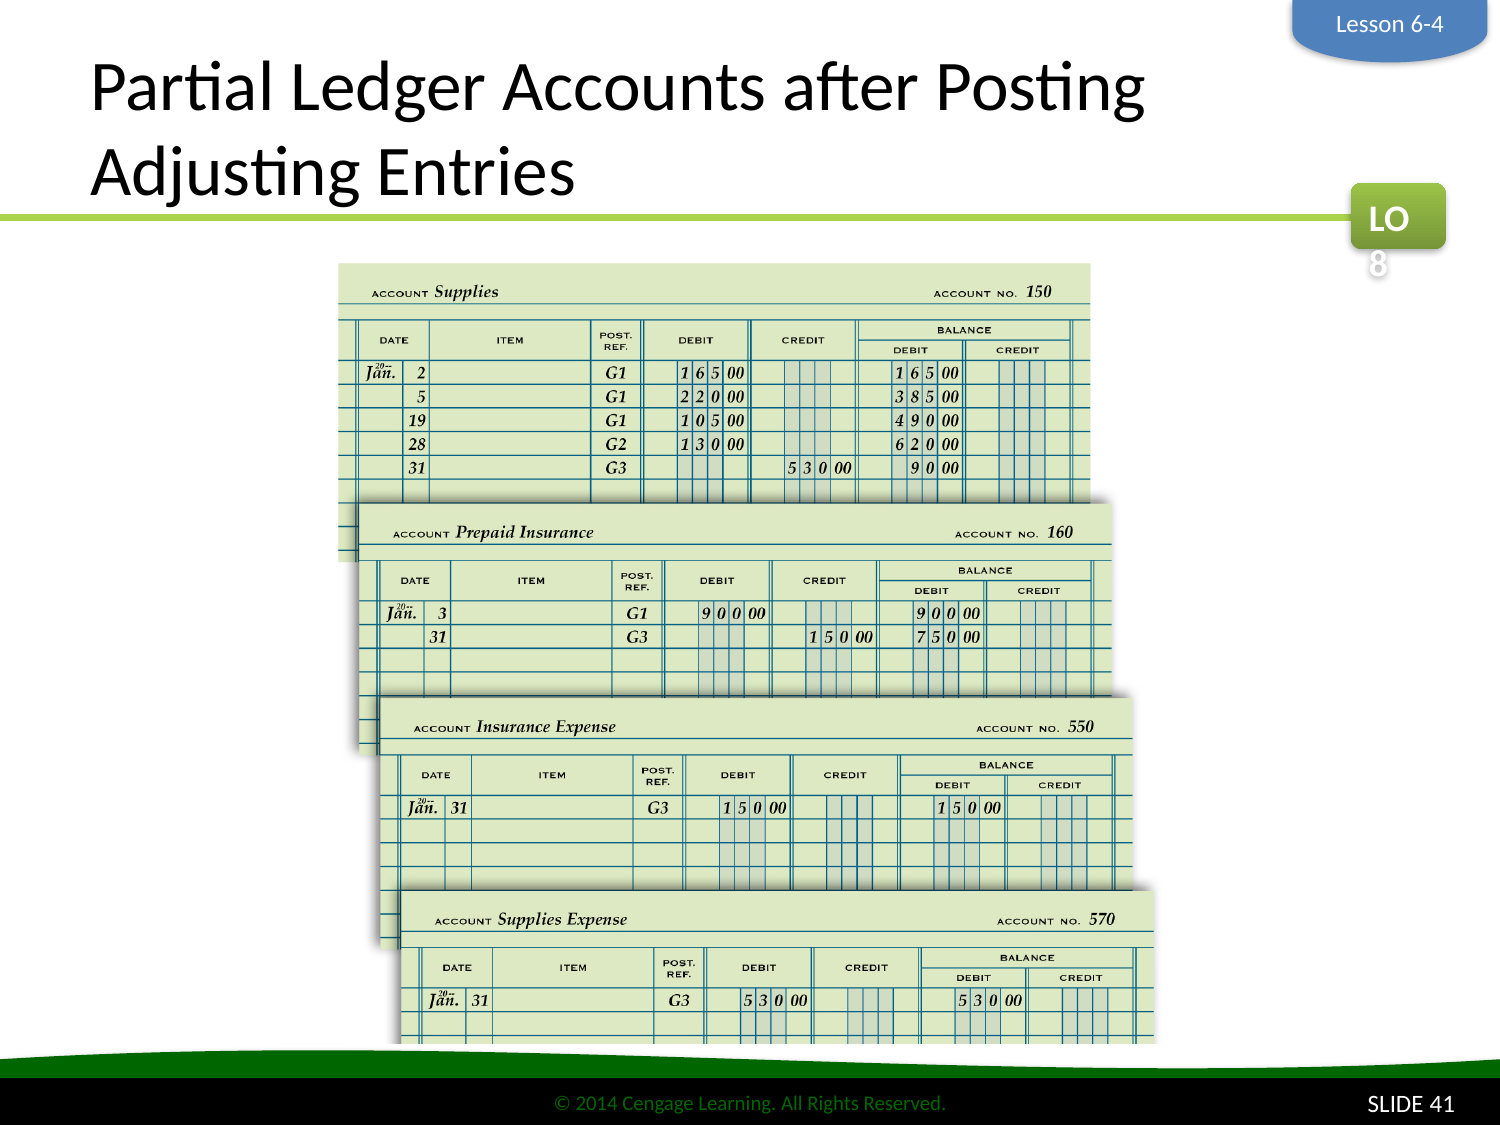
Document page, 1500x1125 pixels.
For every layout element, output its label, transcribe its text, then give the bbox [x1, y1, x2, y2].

text_box LO8 [1350, 183, 1446, 250]
picture [923, 1013, 1024, 1034]
picture [1027, 1037, 1061, 1044]
picture [1027, 1013, 1061, 1034]
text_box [1292, 0, 1488, 63]
picture [1079, 1037, 1091, 1044]
picture [1064, 1013, 1076, 1034]
picture [895, 1013, 920, 1034]
slide_number SLIDE 41 [1170, 1080, 1470, 1125]
picture [923, 1037, 1024, 1044]
picture [757, 1013, 810, 1034]
picture [813, 1037, 892, 1044]
title Partial Ledger Accounts after Posting Adjusting Entries [75, 29, 1350, 218]
picture [1079, 1013, 1091, 1034]
picture [337, 262, 1163, 1044]
picture [757, 1037, 810, 1044]
picture [742, 1037, 754, 1044]
picture [742, 1013, 754, 1034]
picture [895, 1037, 920, 1044]
picture [813, 1013, 892, 1034]
picture [1064, 1037, 1076, 1044]
